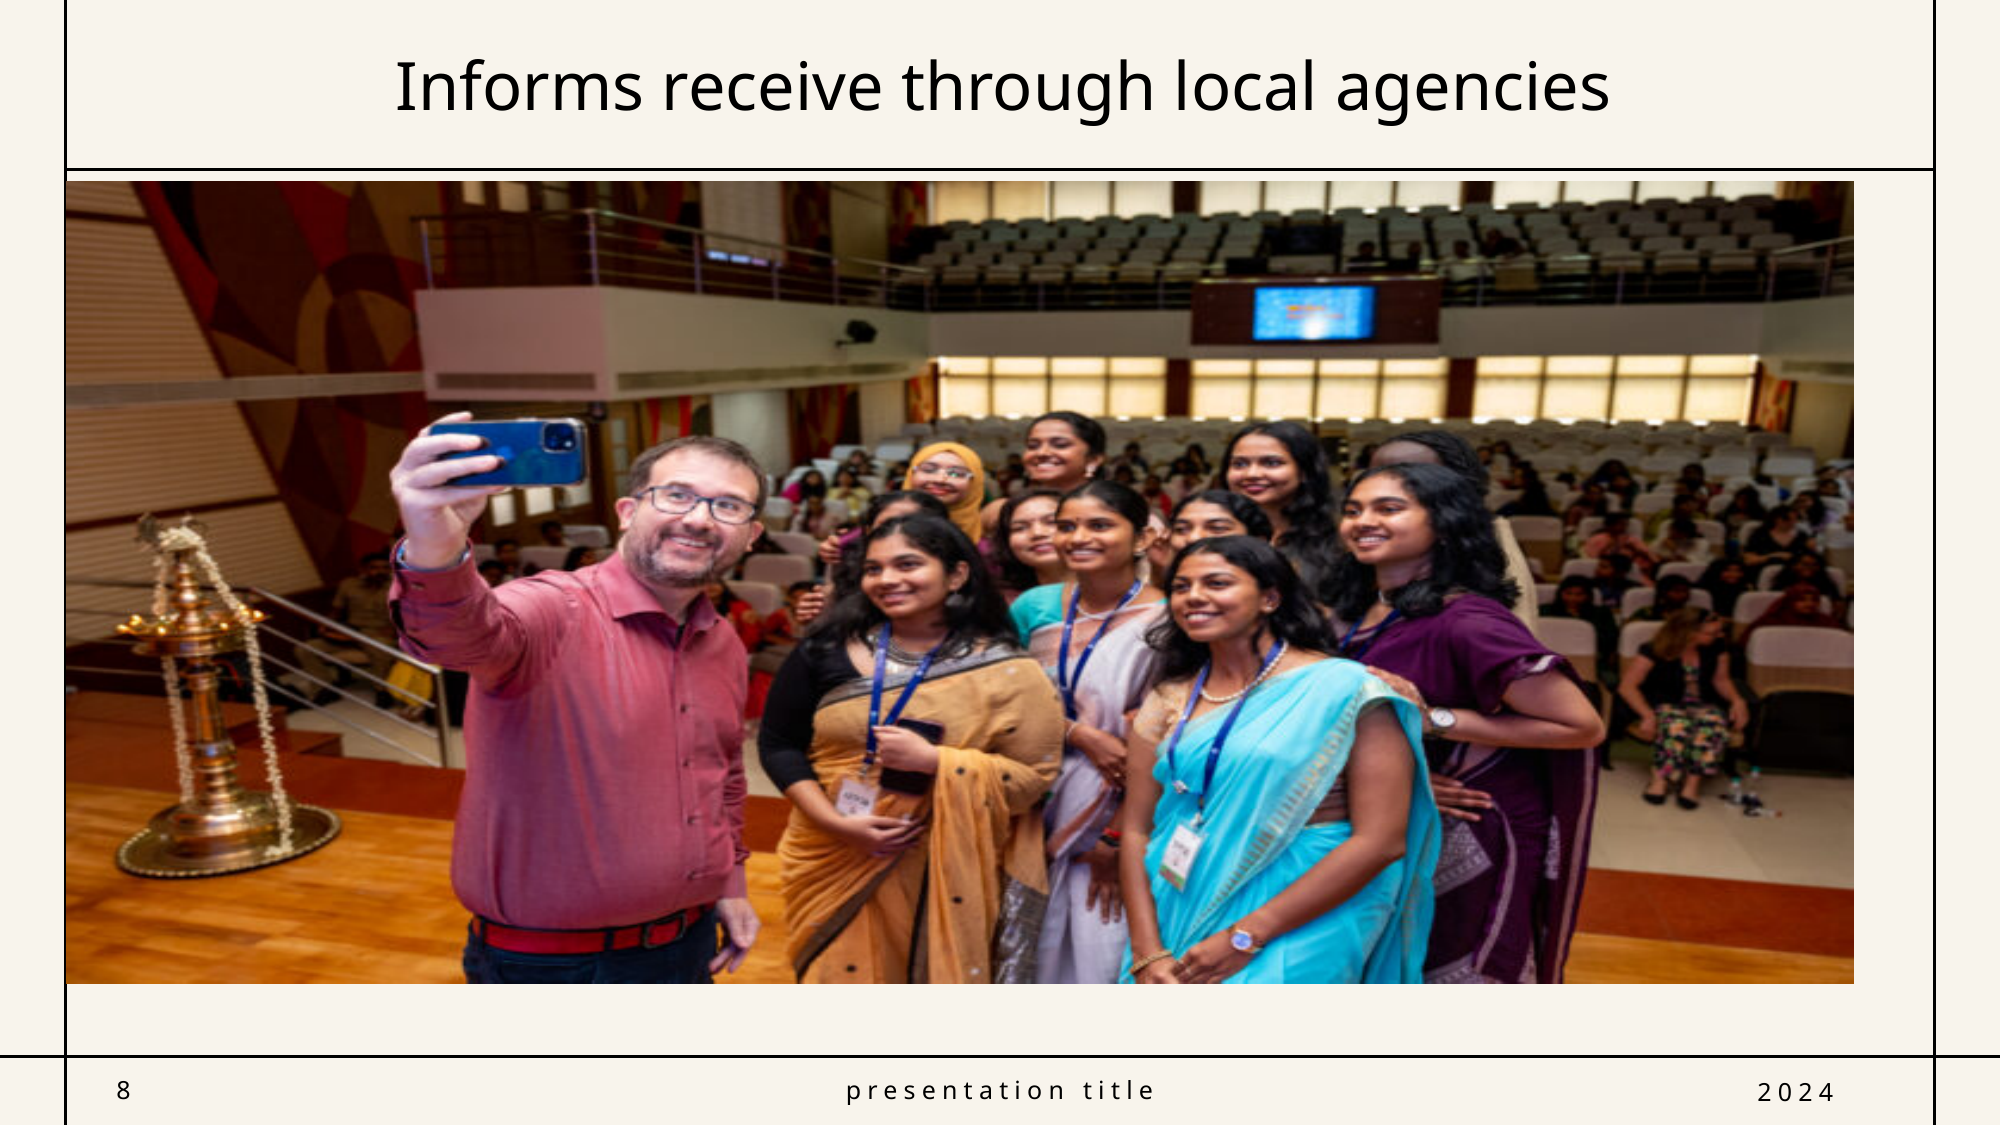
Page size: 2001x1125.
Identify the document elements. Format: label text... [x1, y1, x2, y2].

slide_number 8 [101, 1069, 258, 1115]
slide_number 2024 [1742, 1069, 1899, 1115]
footer presentation title [788, 1069, 1211, 1115]
title Informs receive through local agencies [334, 8, 1674, 168]
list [66, 181, 1855, 984]
